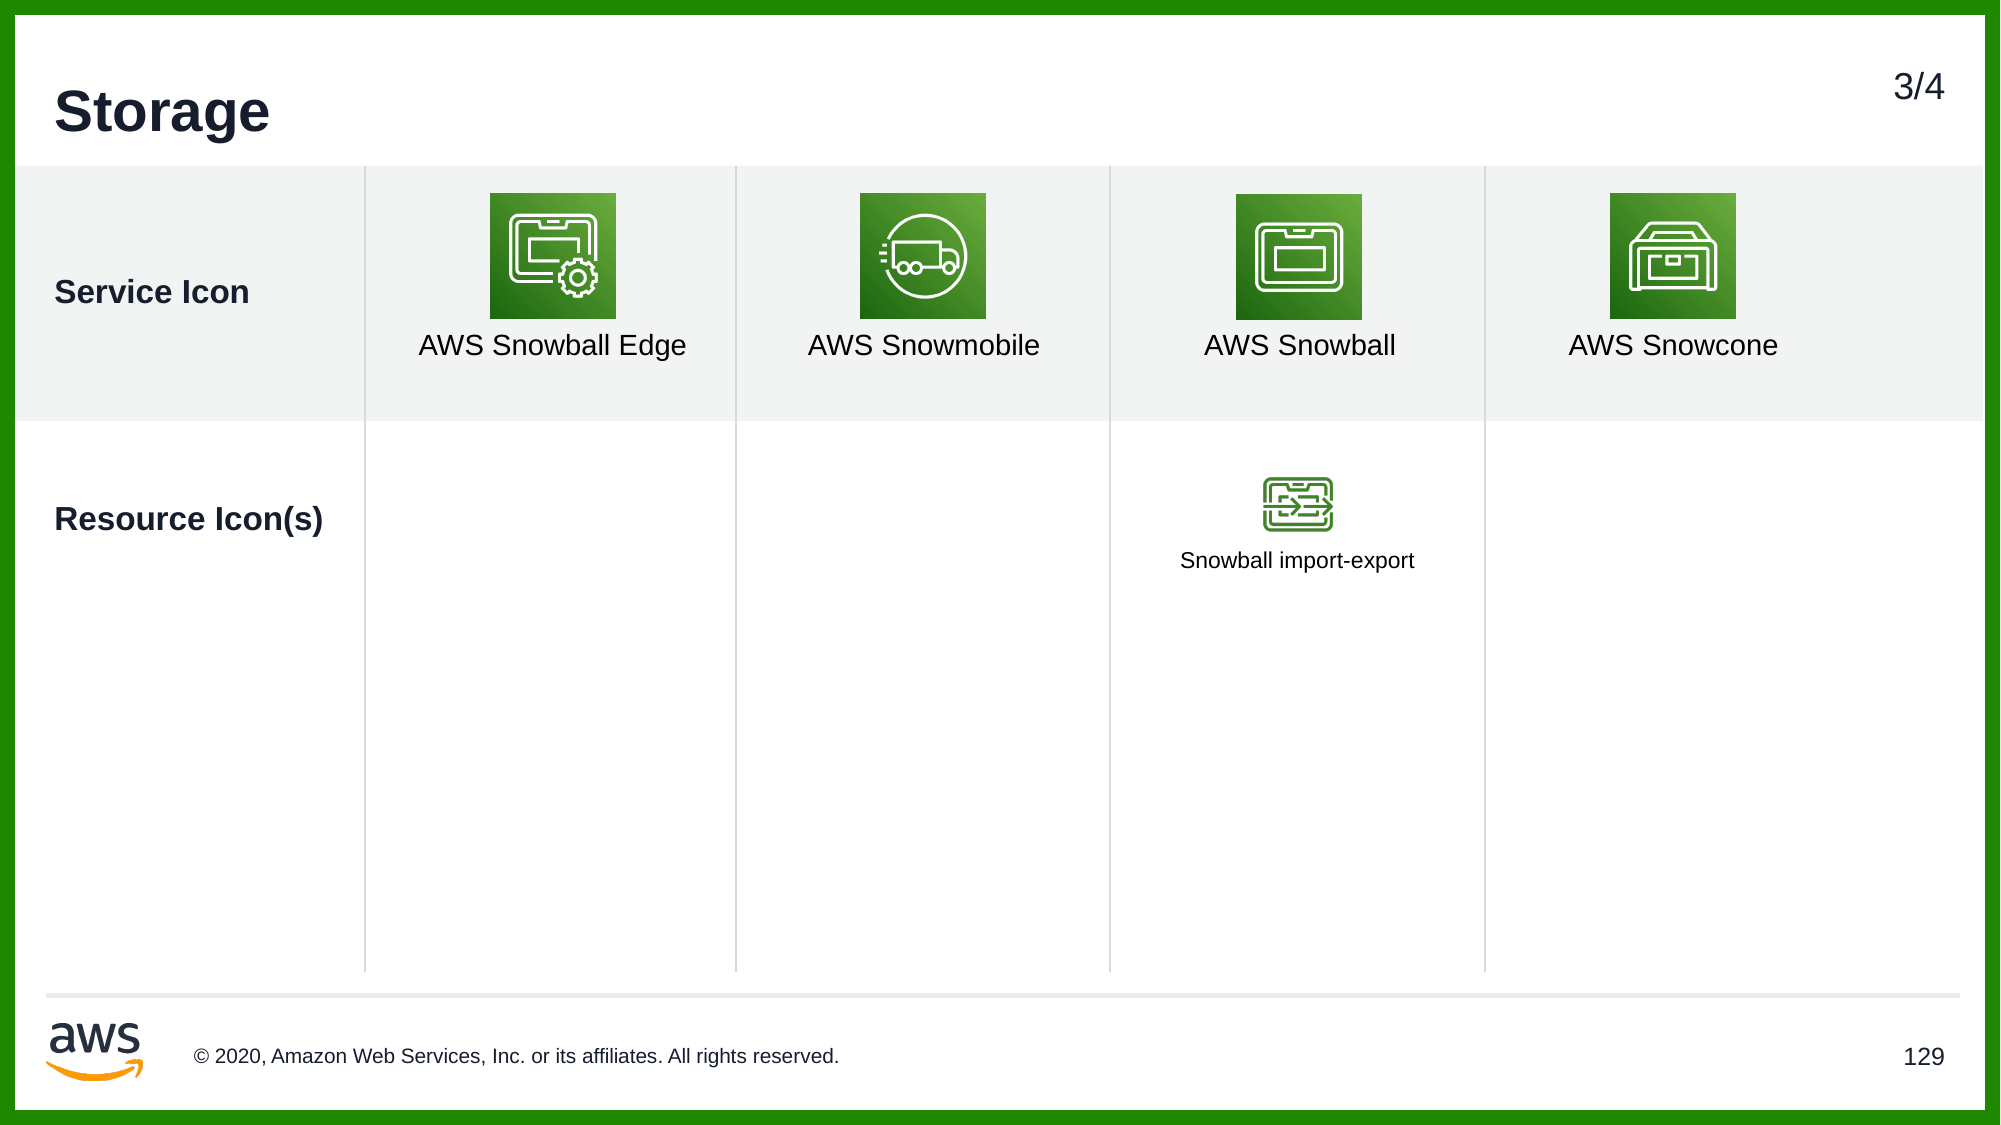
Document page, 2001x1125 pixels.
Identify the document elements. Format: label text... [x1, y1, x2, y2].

text_box AWS Snowball [1113, 319, 1484, 369]
picture [46, 1023, 143, 1081]
picture [860, 193, 986, 319]
picture [1610, 193, 1736, 319]
text_box Snowball import-export [1111, 537, 1484, 581]
text_box AWS Snowcone [1493, 319, 1855, 369]
slide_number 129 [1493, 1025, 1961, 1086]
picture [490, 193, 616, 319]
picture [1236, 194, 1362, 320]
text_box AWS Snowball Edge [369, 319, 735, 369]
picture [1260, 466, 1336, 542]
text_box AWS Snowmobile [736, 319, 1109, 369]
title Storage [39, 59, 1457, 166]
list 3/4 [1693, 59, 1961, 166]
footer © 2020, Amazon Web Services, Inc. or its affiliates. All rights reserved. [178, 1025, 911, 1086]
